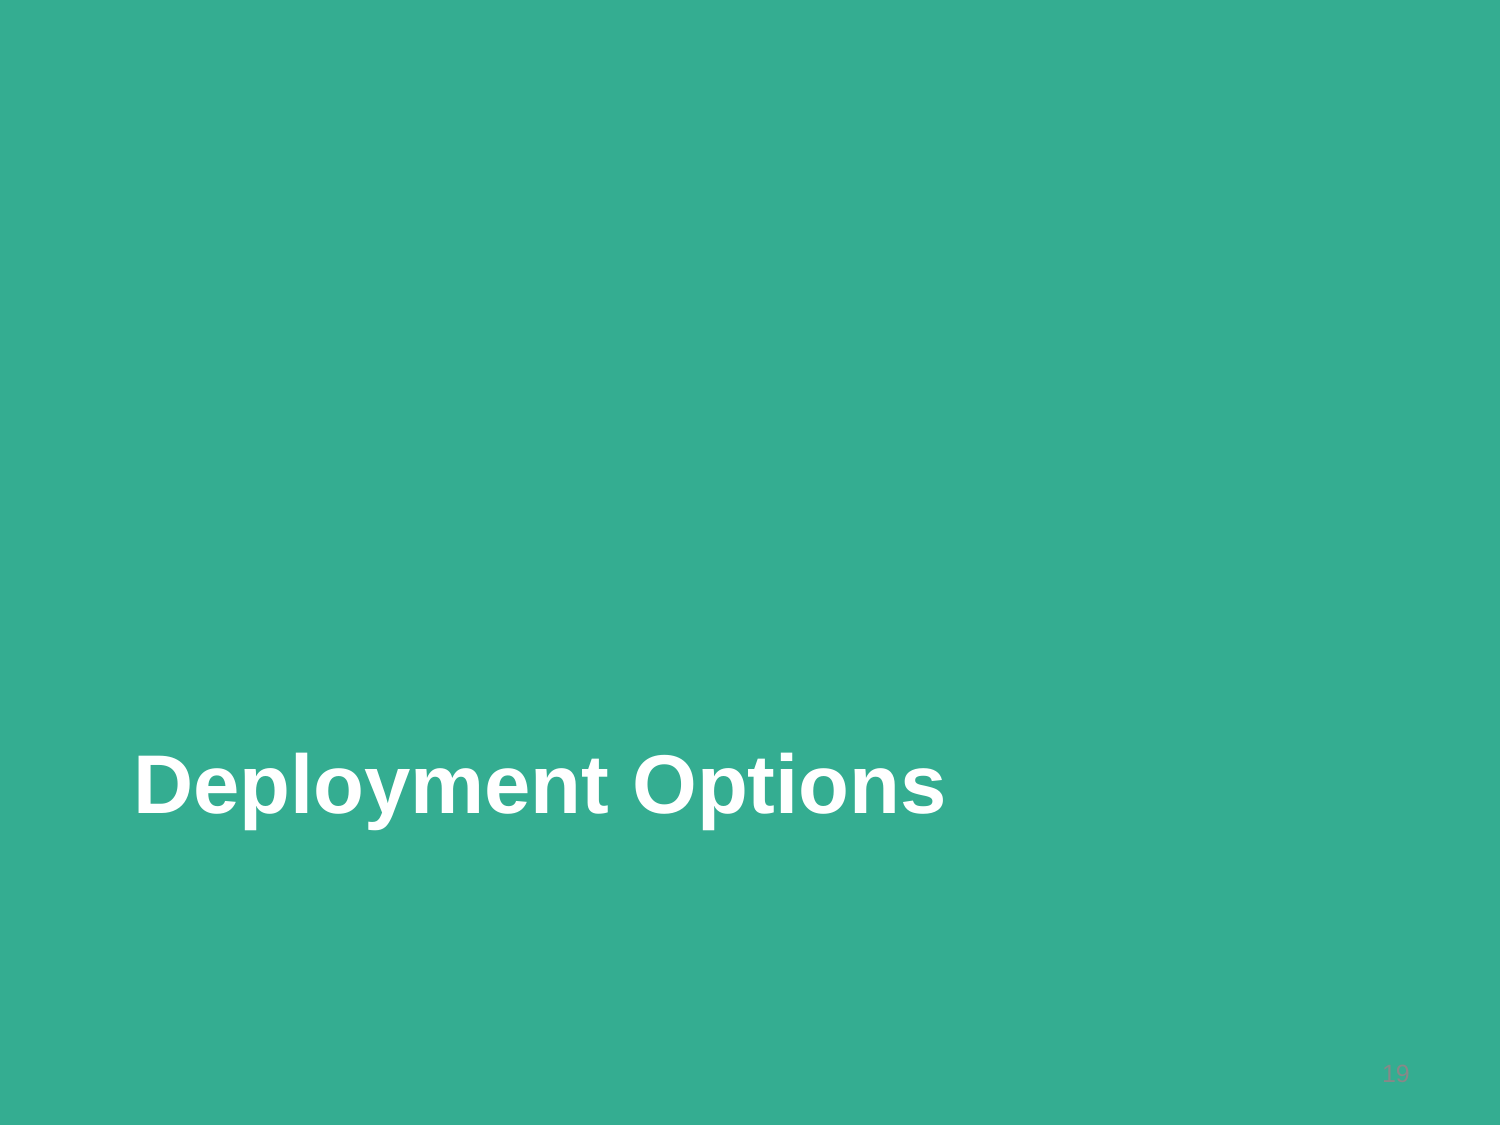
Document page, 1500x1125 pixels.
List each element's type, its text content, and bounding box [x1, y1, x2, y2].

slide_number 19 [1074, 1042, 1425, 1103]
title Deployment Options [118, 722, 1394, 947]
